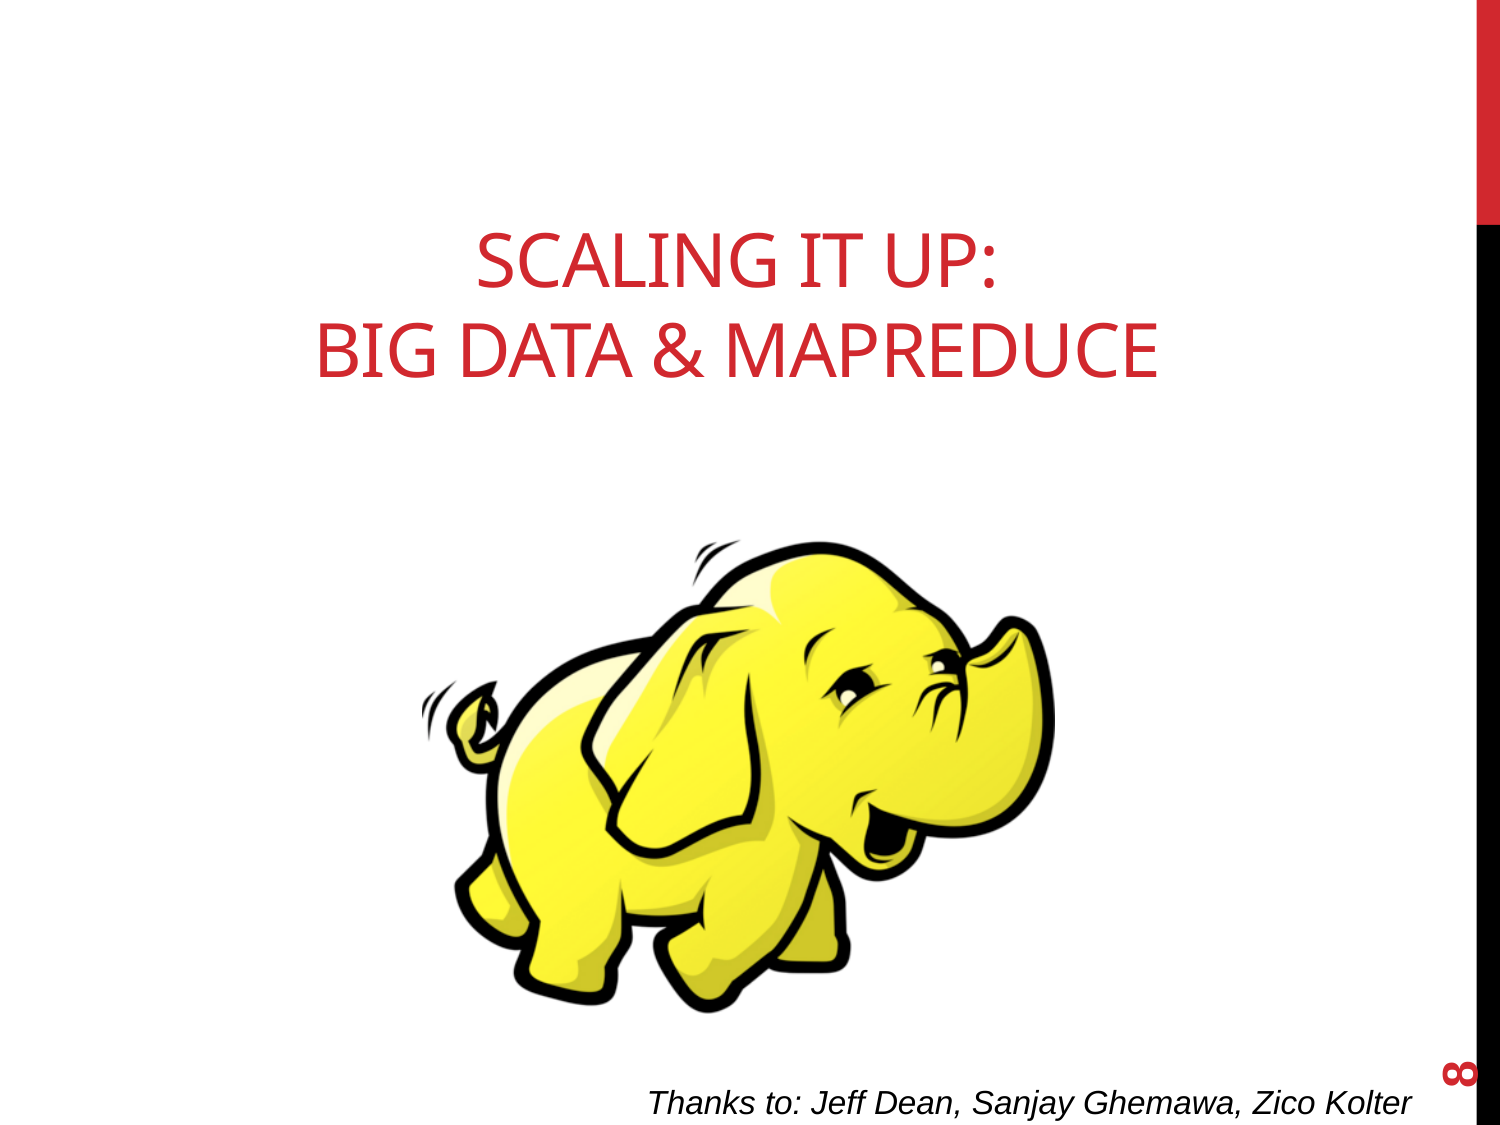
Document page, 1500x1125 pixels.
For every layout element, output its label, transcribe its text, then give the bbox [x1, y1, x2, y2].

slide_number 8 [1427, 887, 1488, 1104]
picture [421, 435, 1055, 1075]
text_box Thanks to: Jeff Dean, Sanjay Ghemawa, Zico Kolter [342, 1073, 1428, 1125]
title Scaling it Up: Big Data & MapReduce [0, 199, 1488, 401]
